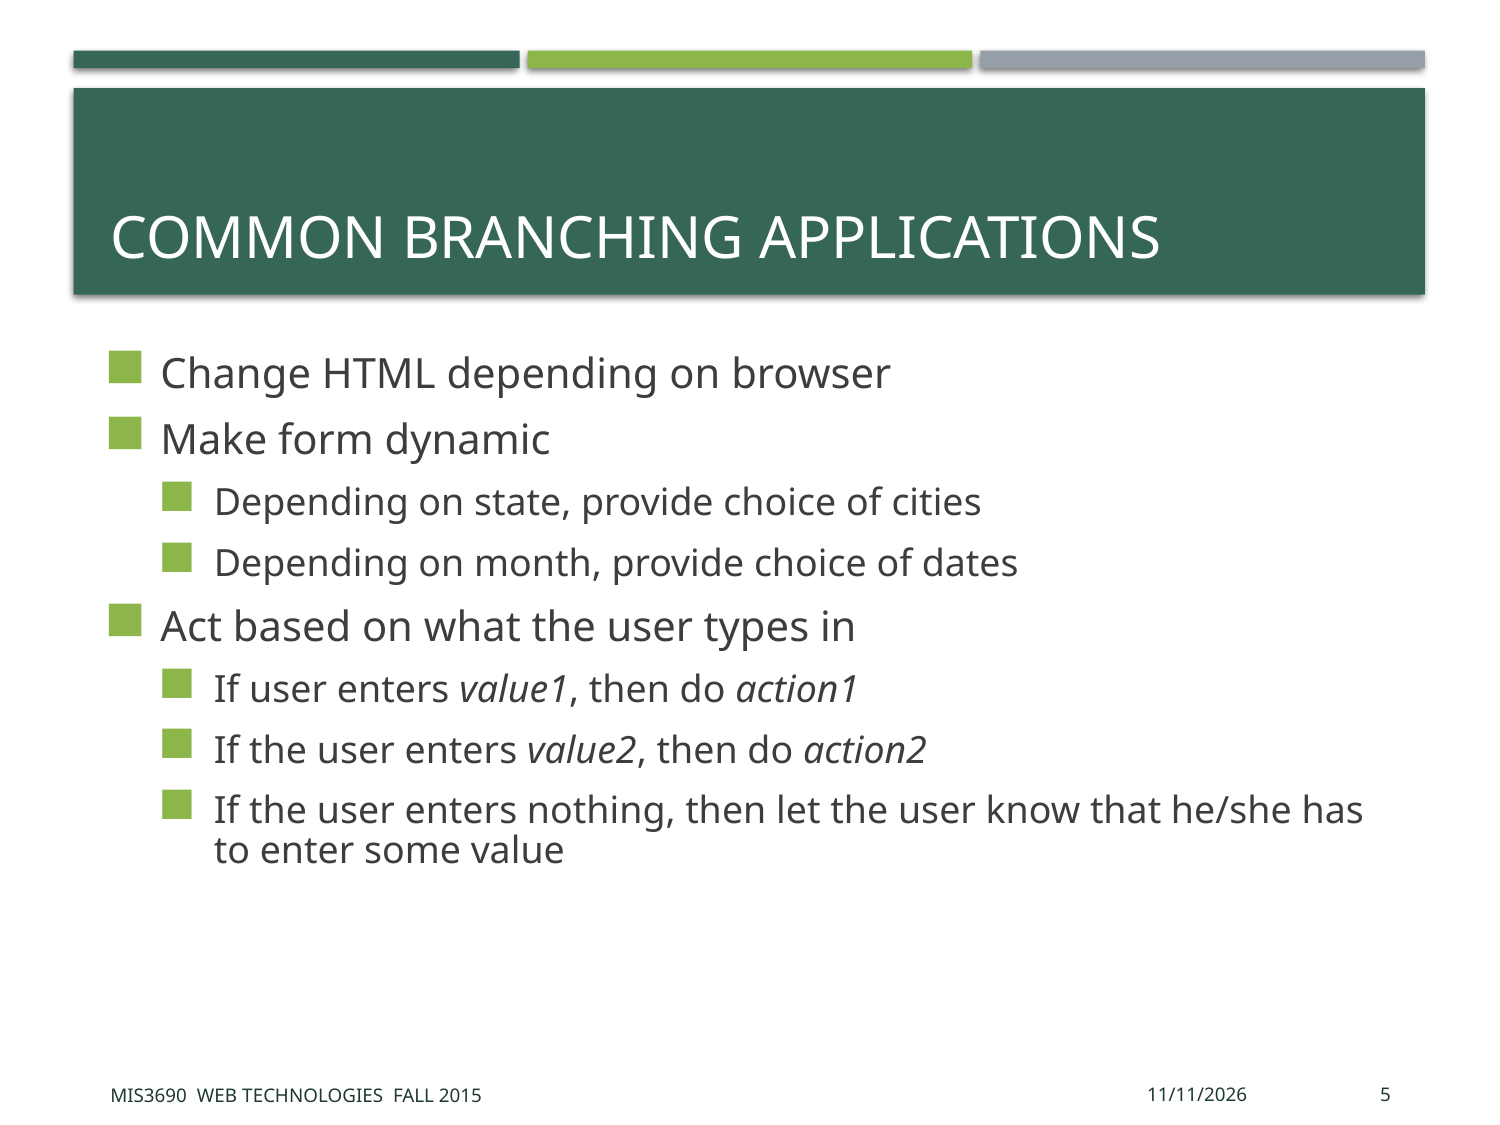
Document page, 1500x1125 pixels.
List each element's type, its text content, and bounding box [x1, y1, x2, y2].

list Change HTML depending on browser Make form dynamic Depending on state, provide choice of cities Depending on month, provide choice of dates Act based on what the user types in If user enters value1, then do action1 If the user enters value2, then do action2 If the user enters nothing, then let the user know that he/she has to enter some value [95, 344, 1406, 1038]
footer MIS3690 Web Technologies Fall 2015 [95, 1064, 895, 1125]
slide_number 5 [1279, 1065, 1406, 1125]
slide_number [911, 1065, 1262, 1125]
title Common Branching Applications [95, 99, 1406, 278]
